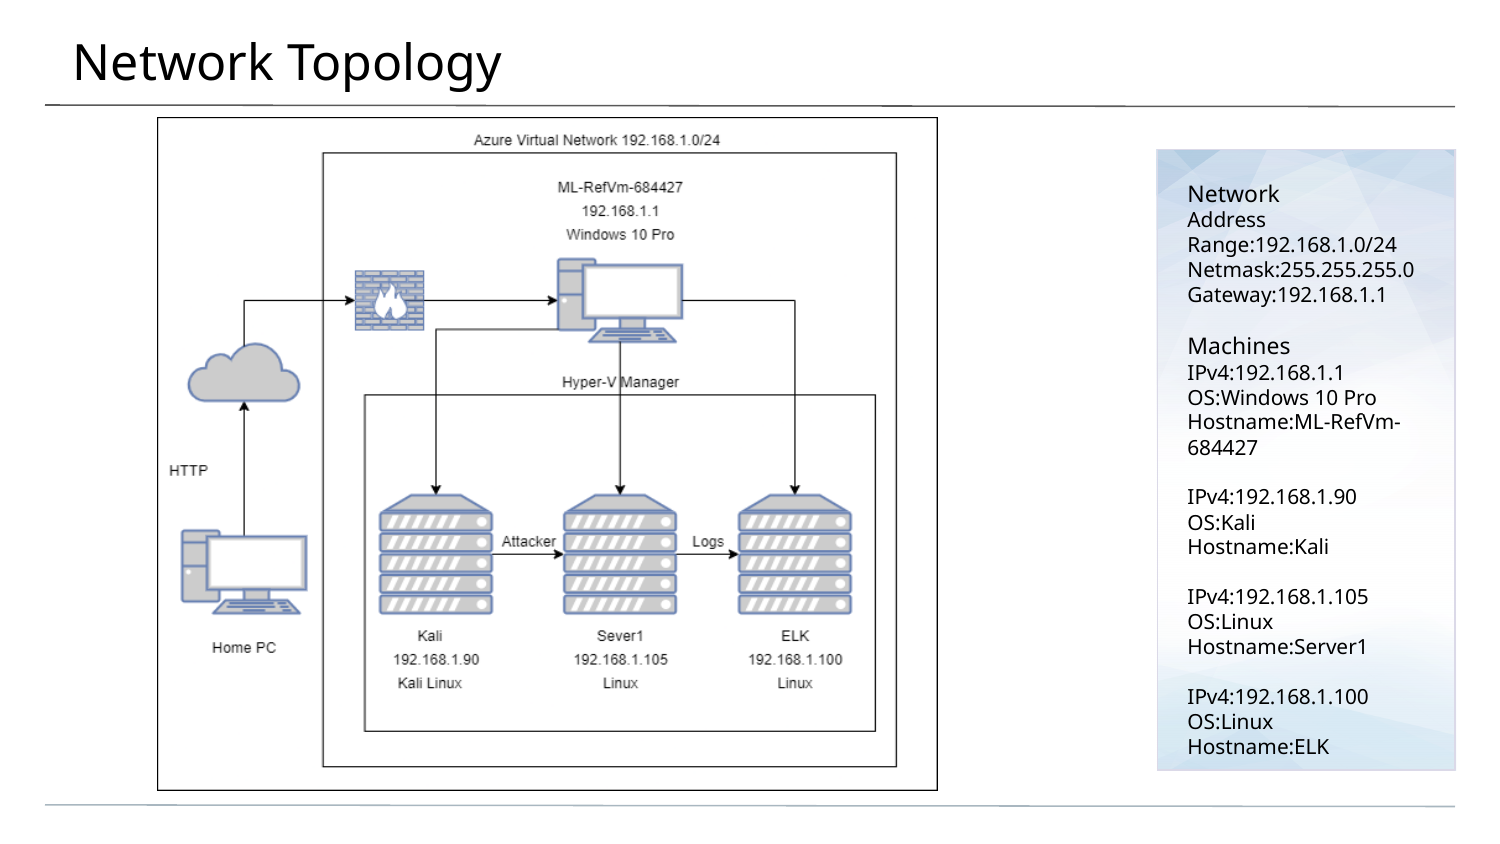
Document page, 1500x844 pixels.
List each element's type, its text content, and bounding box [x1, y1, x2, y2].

picture [156, 117, 938, 791]
subtitle Network Address Range:192.168.1.0/24 Netmask:255.255.255.0 Gateway:192.168.1.1 Machines IPv4:192.168.1.1 OS:Windows 10 Pro Hostname:ML-RefVm-684427 IPv4:192.168.1.90 OS:Kali Hostname:Kali IPv4:192.168.1.105 OS:Linux Hostname:Server1 IPv4:192.168.1.100 OS:Linux Hostname:ELK [1157, 149, 1456, 771]
title Network Topology [0, 0, 1097, 88]
